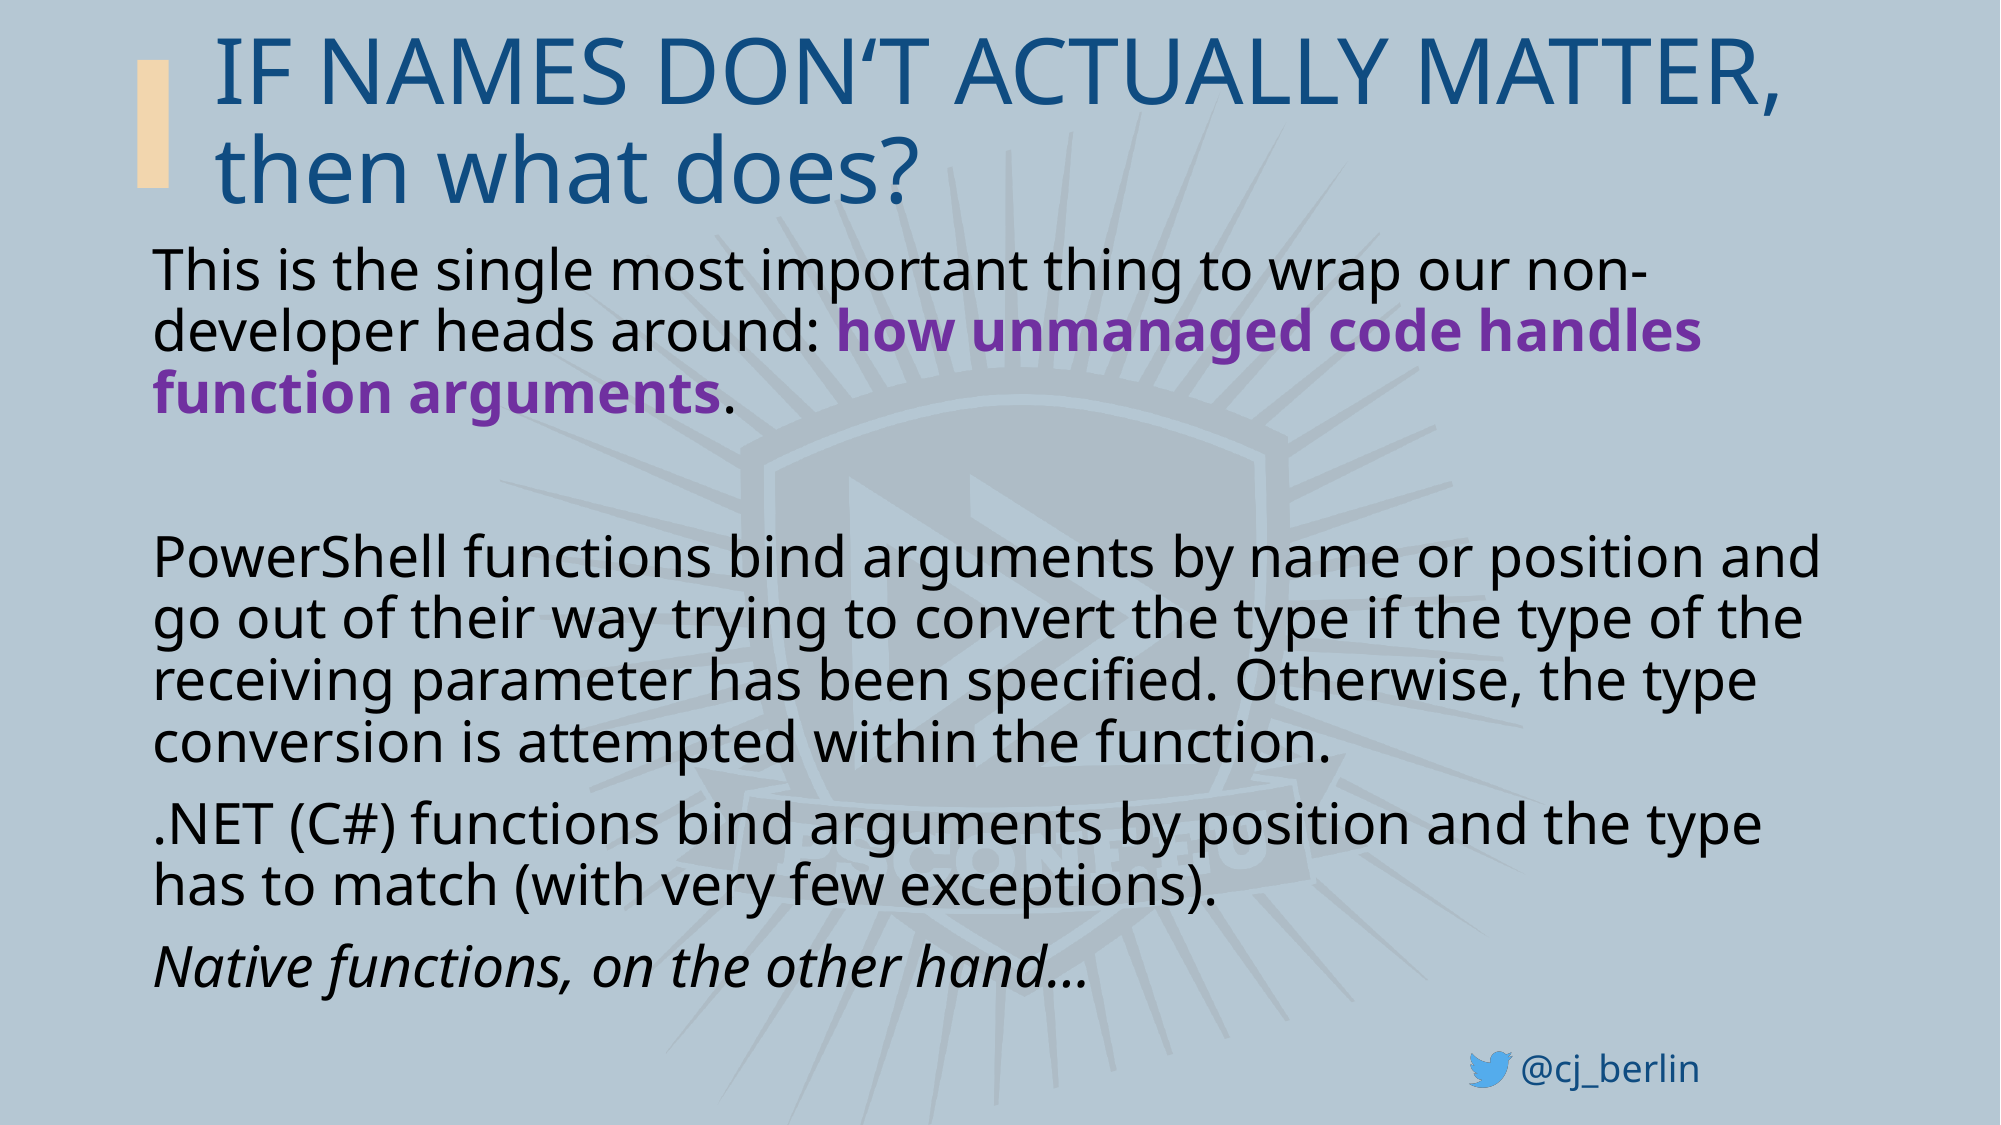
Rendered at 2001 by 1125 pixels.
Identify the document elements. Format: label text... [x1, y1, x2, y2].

footer @cj_berlin [1505, 1038, 1956, 1098]
title IF NAMES DON‘T ACTUALLY MATTER, then what does? [199, 59, 1876, 188]
picture [1458, 1037, 1523, 1103]
list This is the single most important thing to wrap our non-developer heads around: how unmanaged code handles function arguments. PowerShell functions bind arguments by name or position and go out of their way trying to convert the type if the type of the receiving parameter has been specified. Otherwise, the type conversion is attempted within the function. .NET (C#) functions bind arguments by position and the type has to match (with very few exceptions). Native functions, on the other hand… [137, 233, 1863, 1014]
